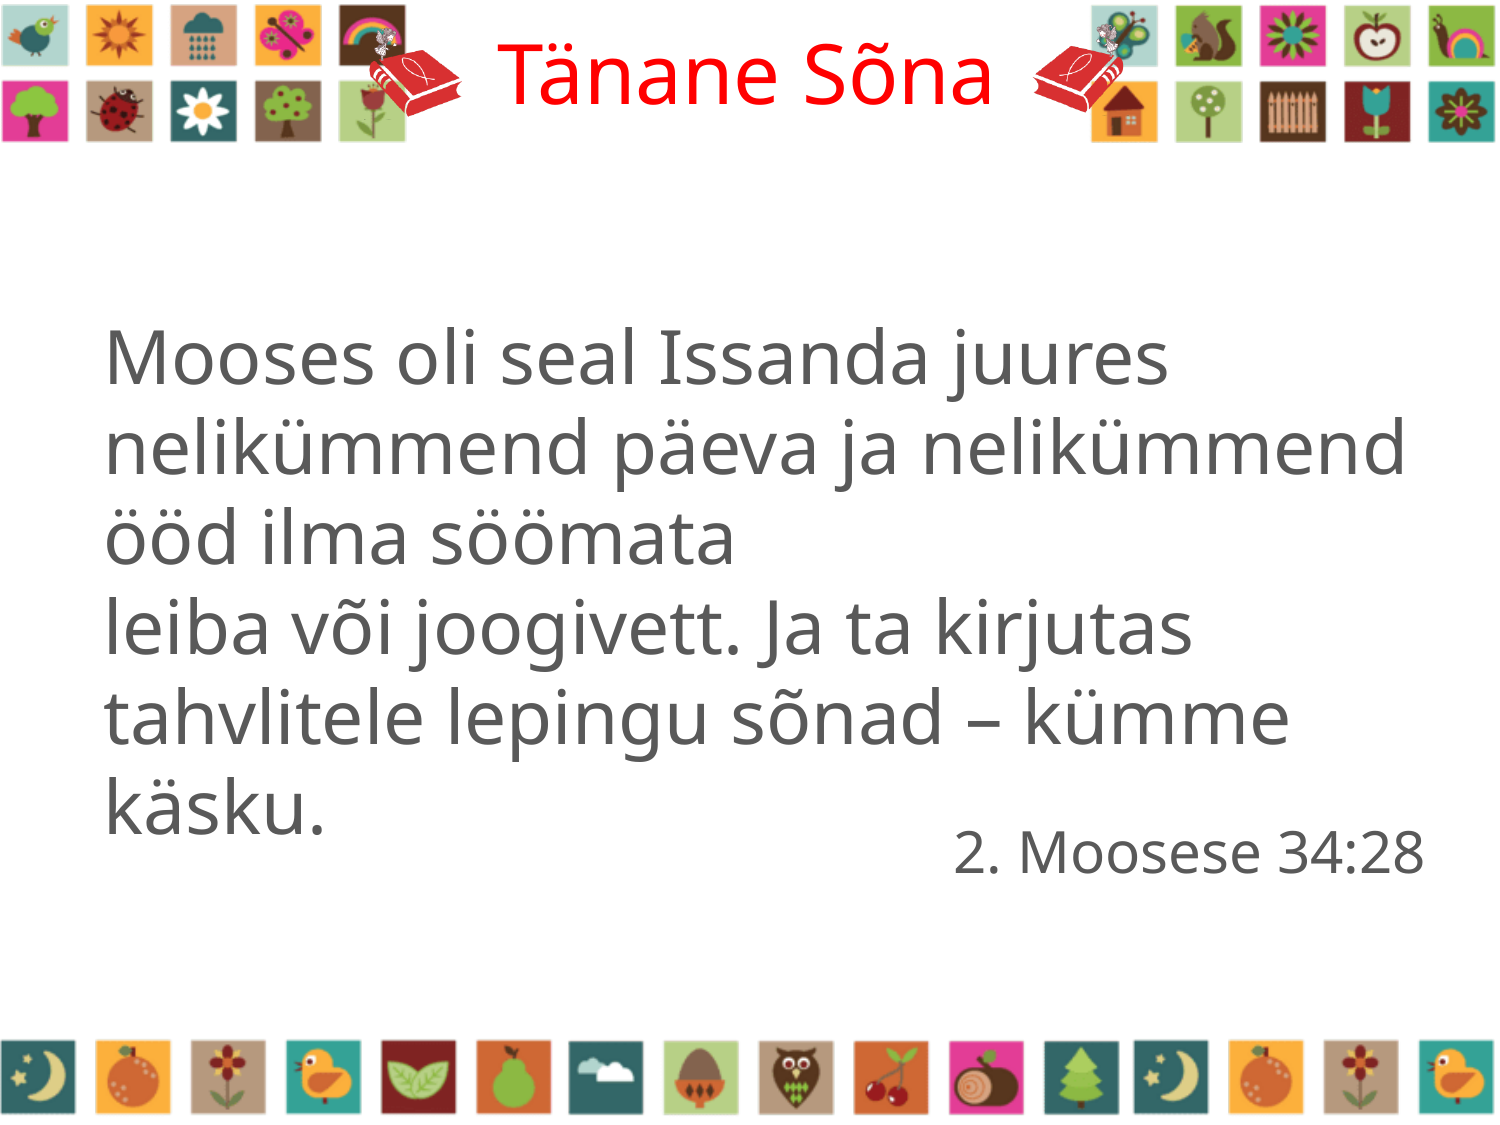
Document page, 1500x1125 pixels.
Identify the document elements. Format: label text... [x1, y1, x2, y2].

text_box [0, 1028, 1500, 1118]
text_box Mooses oli seal Issanda juures nelikümmend päeva ja nelikümmend ööd ilma söömata leiba või joogivett. Ja ta kirjutas tahvlitele lepingu sõnad – kümme käsku. [88, 302, 1436, 858]
picture [1001, 3, 1500, 150]
picture [0, 3, 494, 150]
text_box Tänane Sõna [425, 13, 1078, 129]
text_box 2. Moosese 34:28 [808, 807, 1441, 893]
